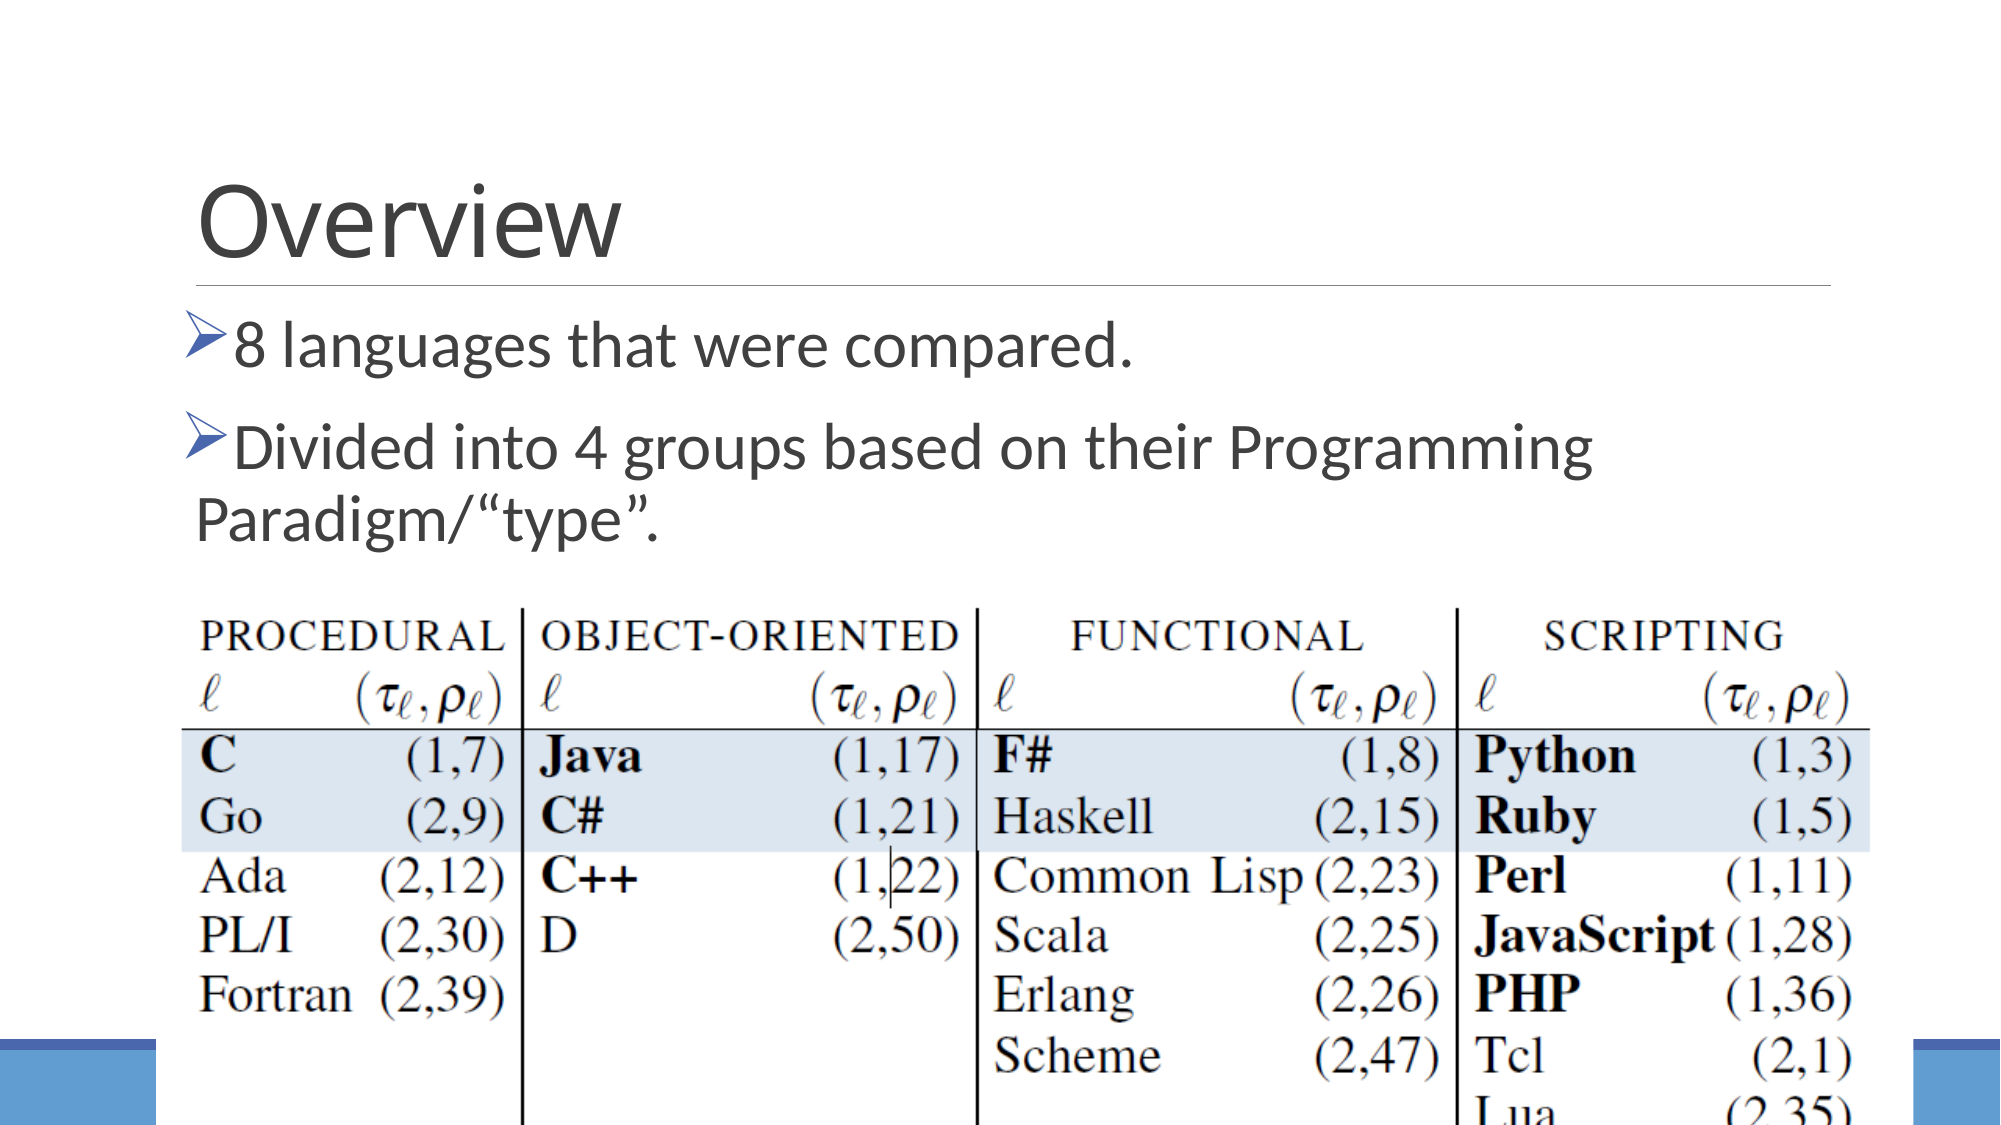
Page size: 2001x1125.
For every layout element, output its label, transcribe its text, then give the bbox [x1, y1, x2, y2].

list 8 languages that were compared. Divided into 4 groups based on their Programming Paradigm/“type”. [180, 302, 1830, 576]
picture [155, 580, 1914, 1125]
title Overview [180, 47, 1830, 285]
